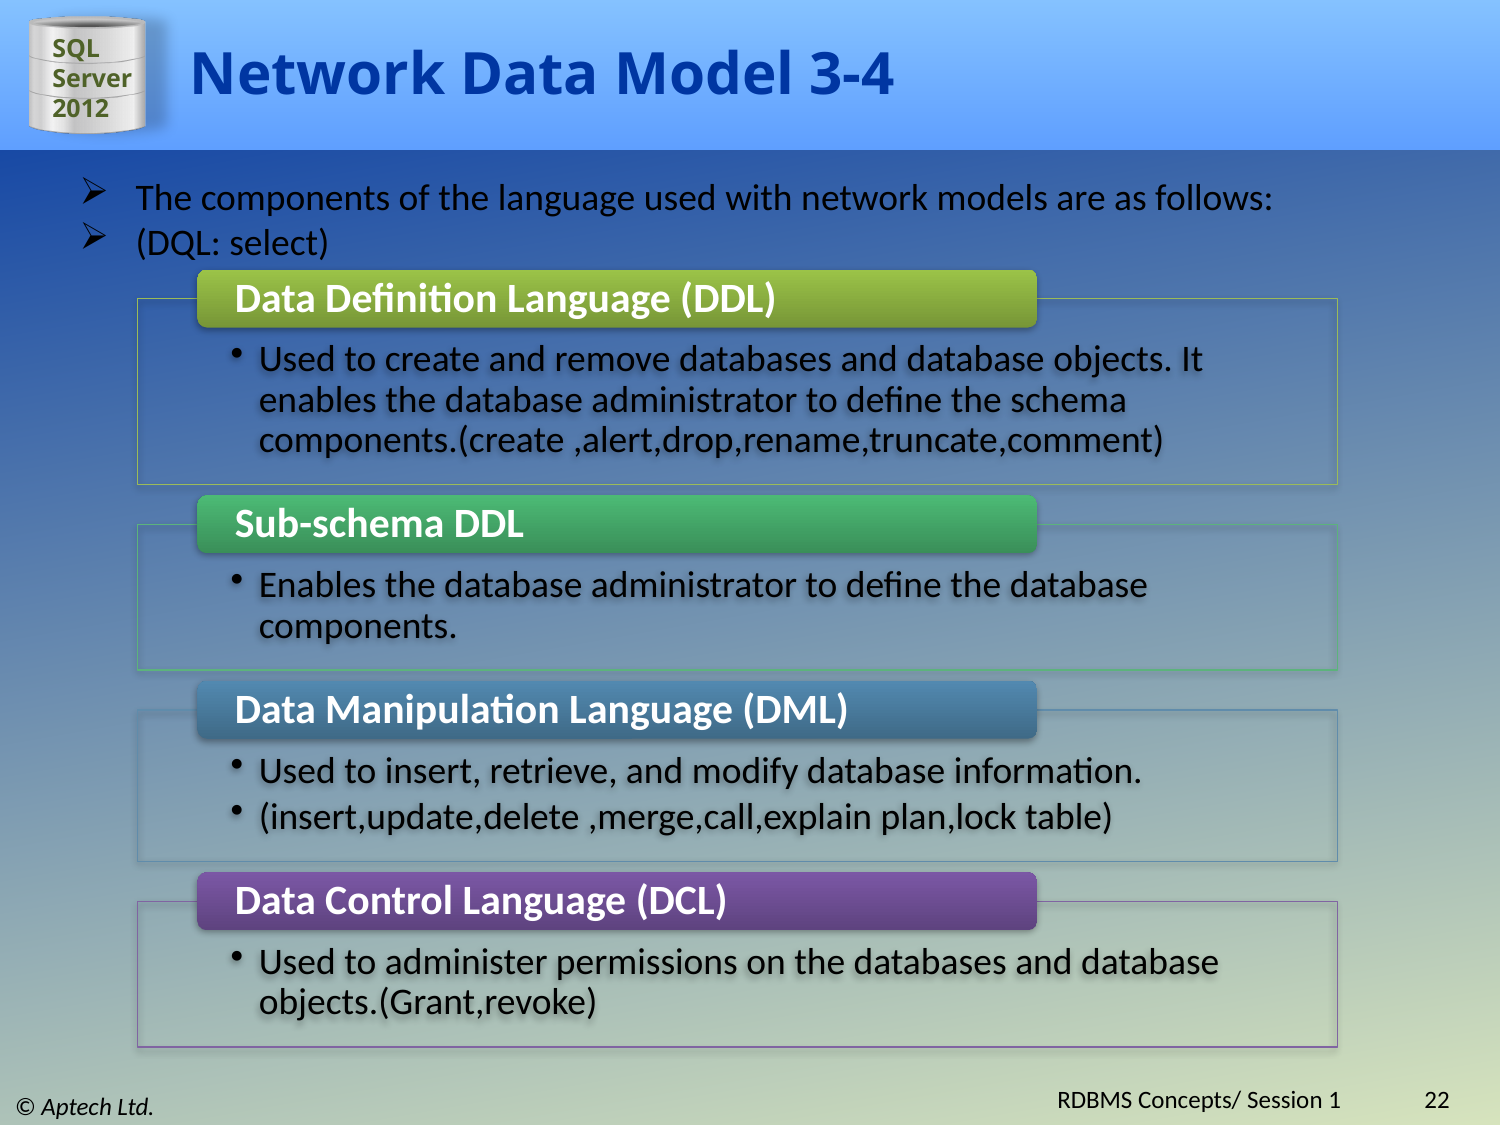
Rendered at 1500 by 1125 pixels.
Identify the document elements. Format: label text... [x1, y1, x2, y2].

footer RDBMS Concepts/ Session 1 [375, 1084, 1363, 1113]
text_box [137, 266, 1338, 1051]
slide_number 22 [1363, 1084, 1465, 1113]
picture [24, 0, 150, 150]
text_box The components of the language used with network models are as follows: (DQL: select) [64, 165, 1465, 271]
title Network Data Model 3-4 [174, 37, 1426, 106]
